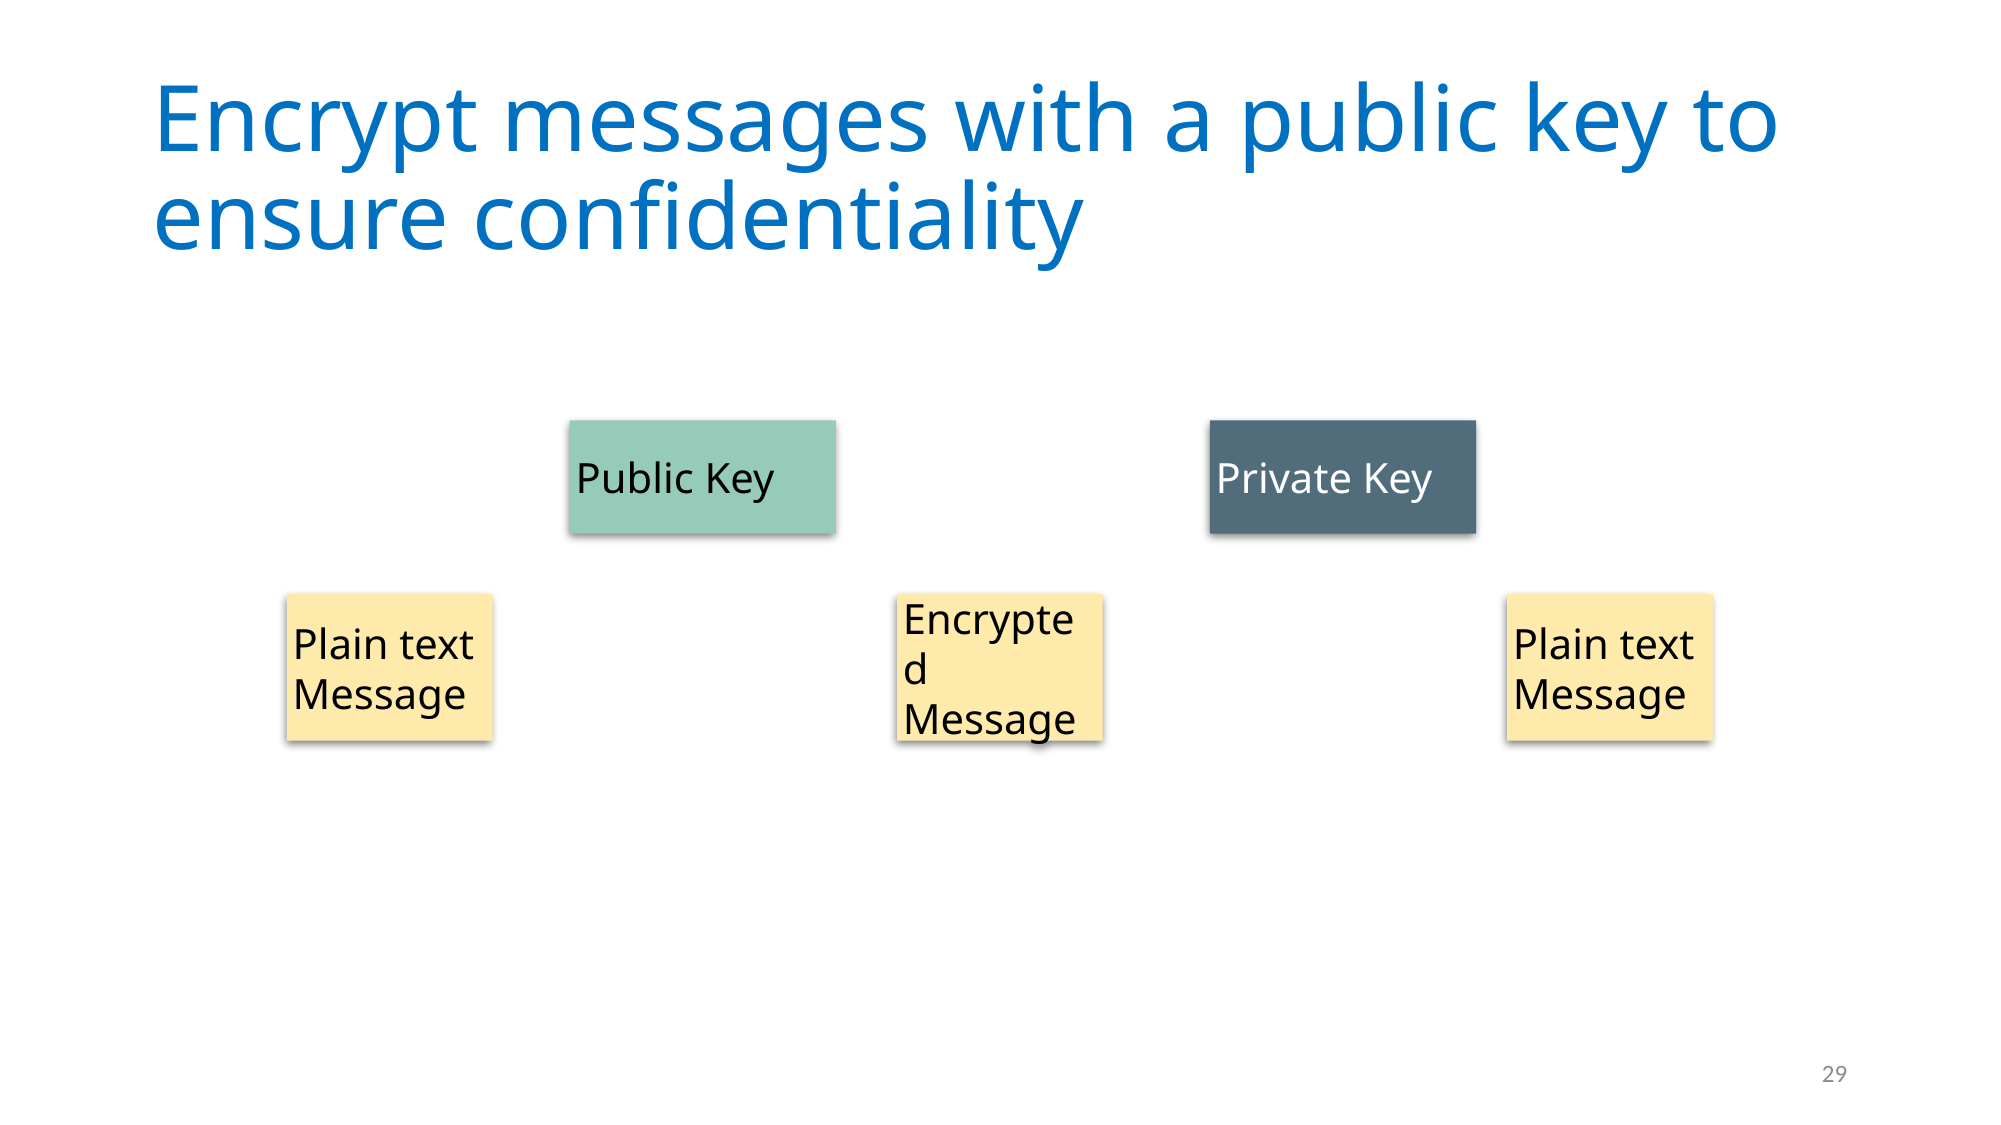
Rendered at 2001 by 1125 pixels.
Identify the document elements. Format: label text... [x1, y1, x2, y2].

text_box Encrypted Message [897, 594, 1103, 741]
slide_number 29 [1412, 1042, 1863, 1103]
text_box Public Key [569, 420, 836, 534]
text_box Plain text Message [286, 594, 493, 741]
title Encrypt messages with a public key to ensure confidentiality [137, 59, 1863, 278]
text_box Plain text Message [1507, 594, 1713, 741]
text_box Private Key [1209, 420, 1477, 534]
